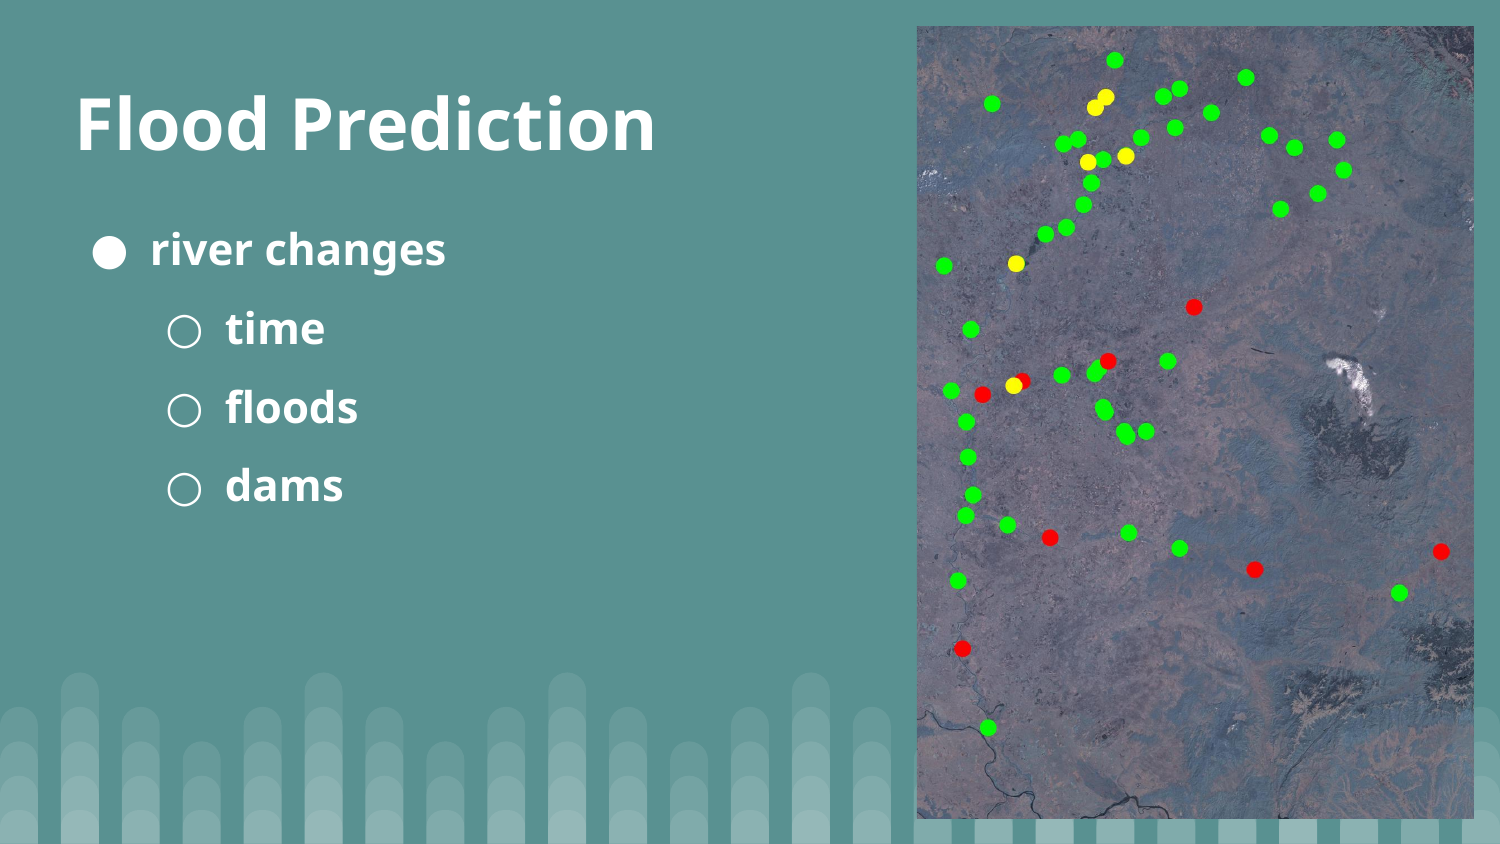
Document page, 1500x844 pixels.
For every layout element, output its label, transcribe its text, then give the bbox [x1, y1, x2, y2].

text_box river changes time floods dams [59, 180, 820, 572]
picture [916, 26, 1475, 819]
title Flood Prediction [59, 63, 758, 181]
